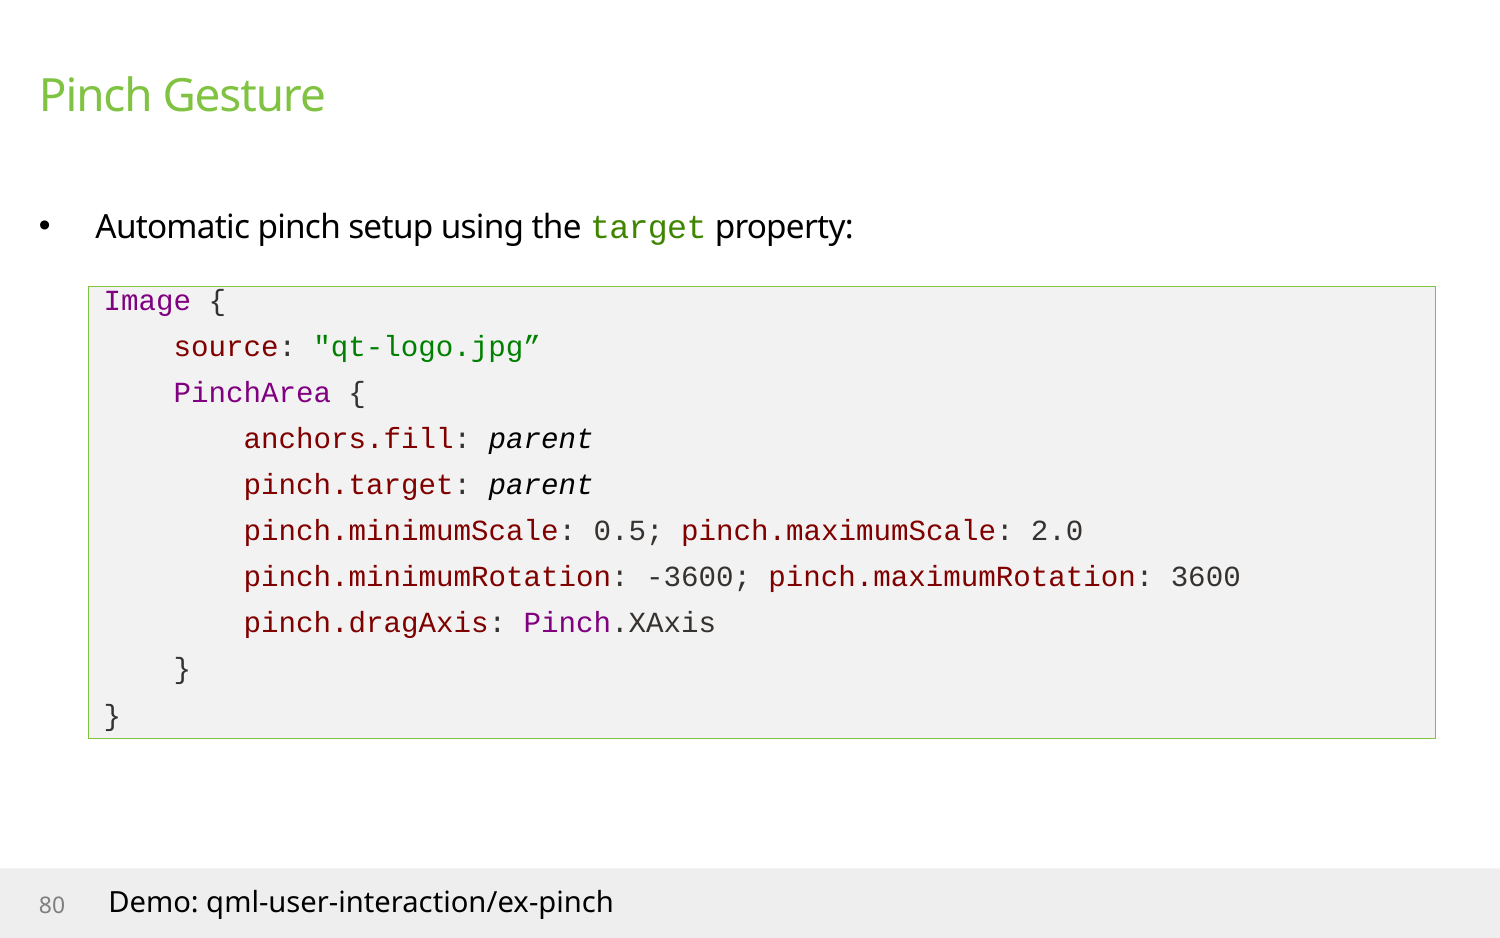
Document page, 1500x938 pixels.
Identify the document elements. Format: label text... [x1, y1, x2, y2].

slide_number 80 [39, 892, 93, 921]
title Pinch Gesture [39, 66, 1052, 196]
text_box Demo: qml-user-interaction/ex-pinch [93, 882, 1073, 925]
text_box Image { source: "qt-logo.jpg” PinchArea { anchors.fill: parent pinch.target: parent pinch.minimumScale: 0.5; pinch.maximumScale: 2.0 pinch.minimumRotation: -3600; pinch.maximumRotation: 3600 pinch.dragAxis: Pinch.XAxis } } [88, 286, 1436, 739]
list Automatic pinch setup using the target property: [39, 205, 1272, 298]
